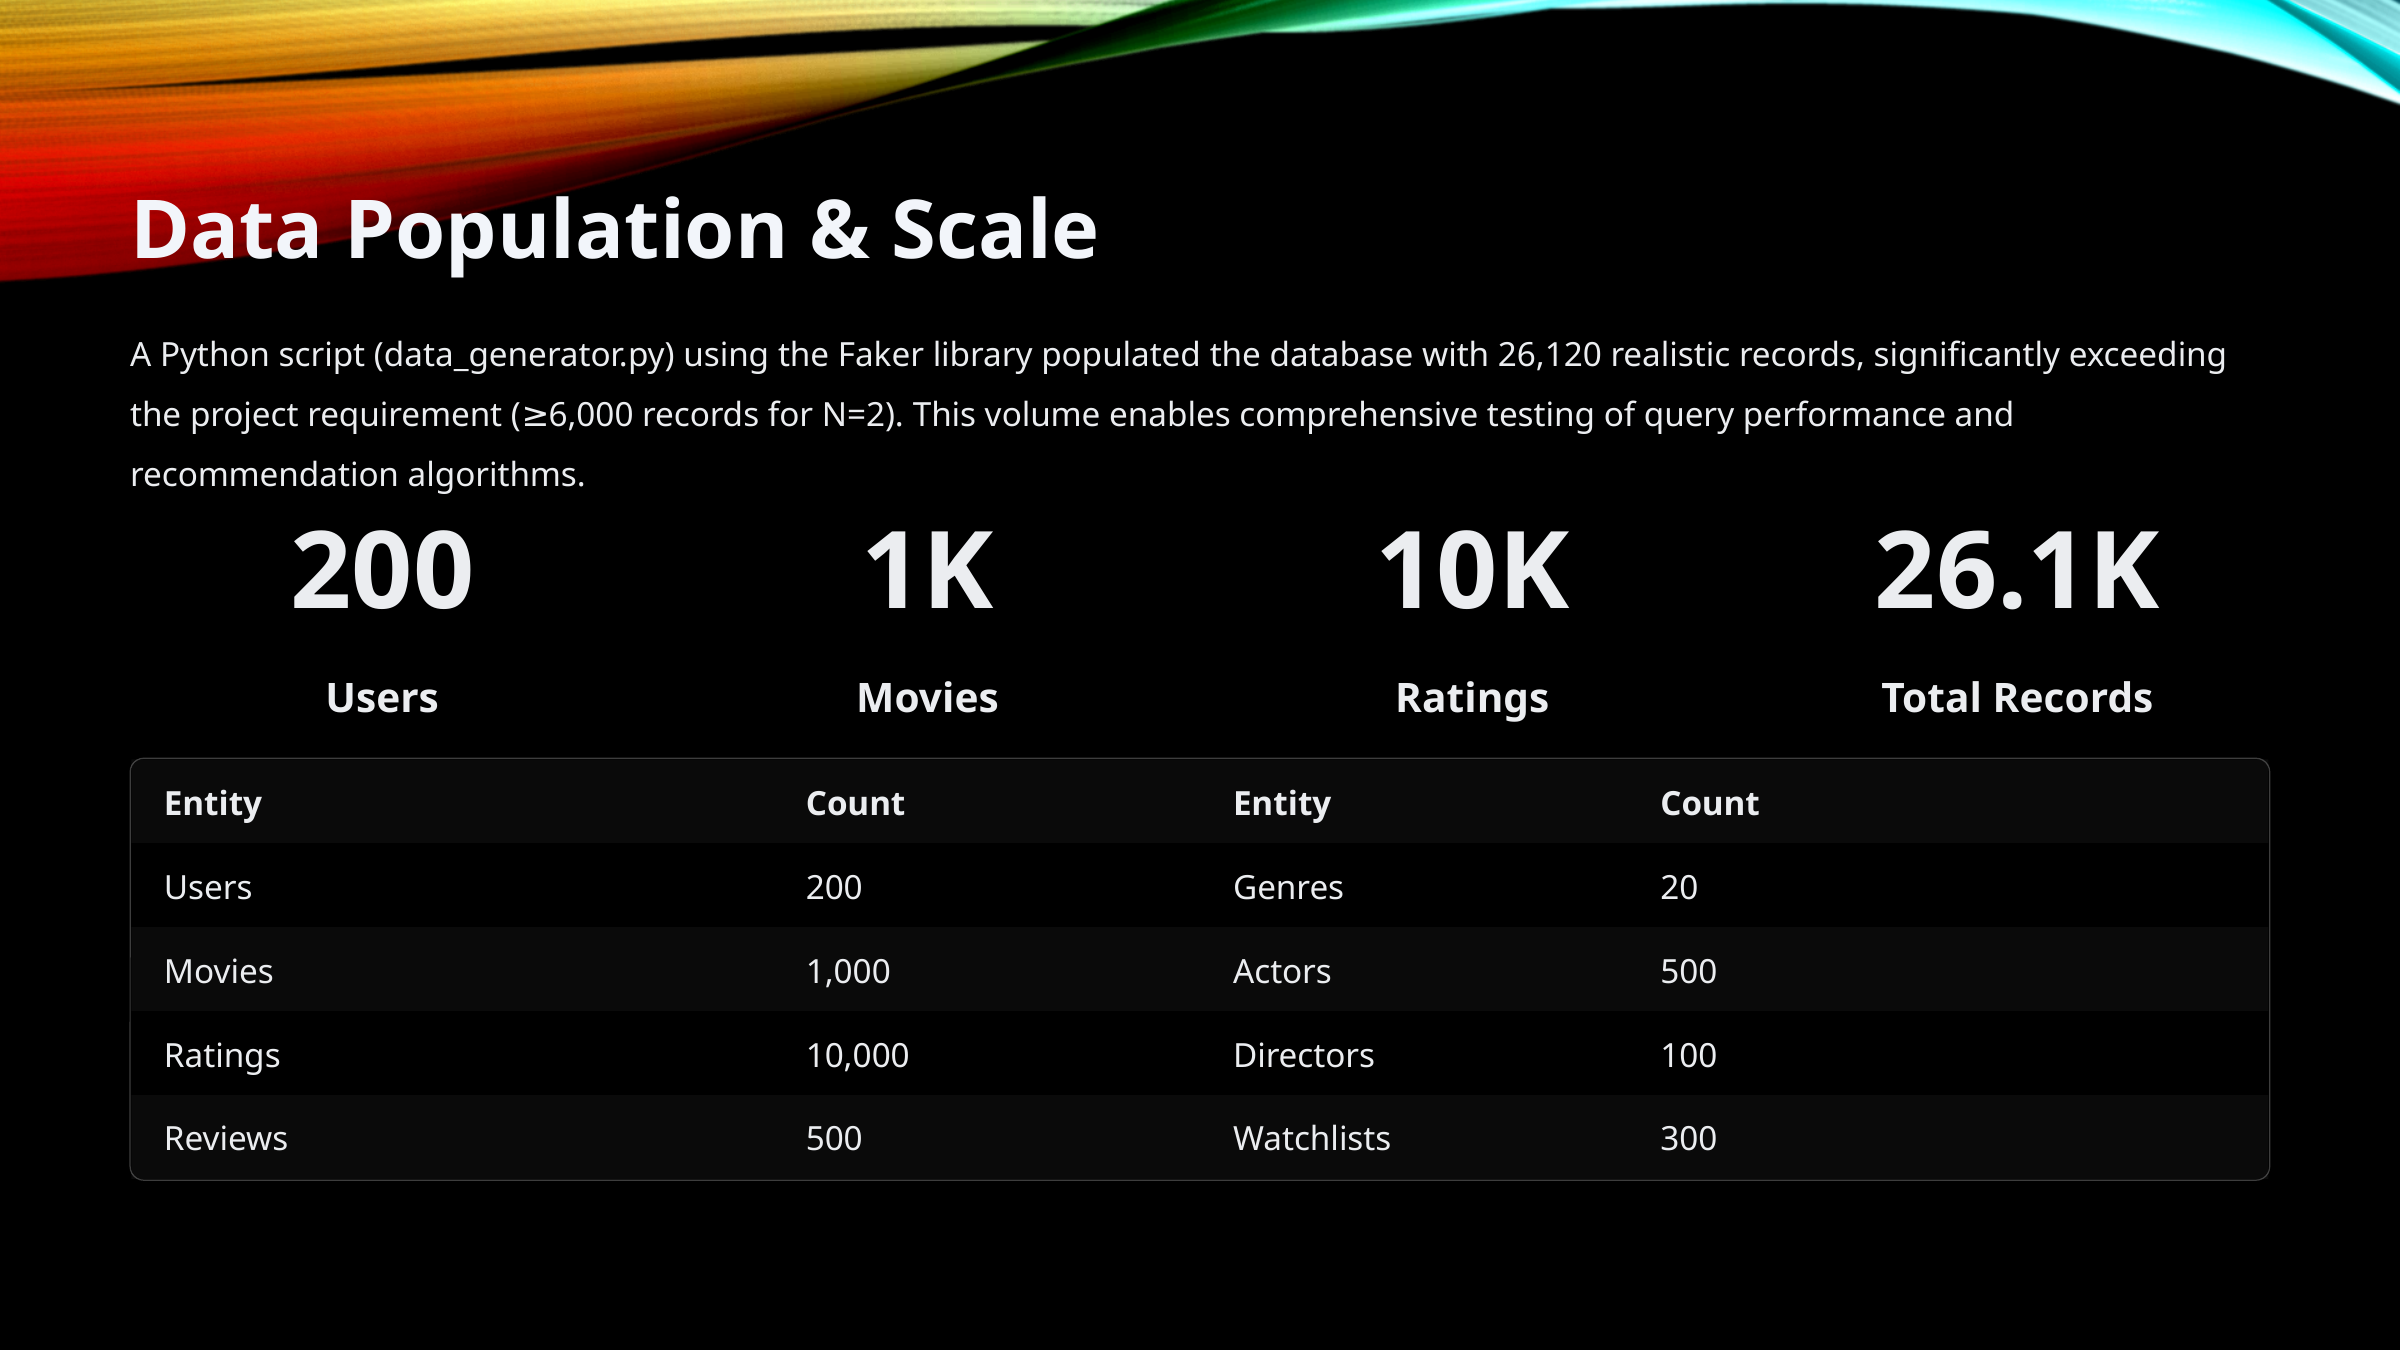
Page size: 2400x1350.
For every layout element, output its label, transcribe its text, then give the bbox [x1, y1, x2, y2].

text_box [131, 1011, 2269, 1095]
text_box Ratings [163, 1031, 740, 1075]
text_box [131, 927, 2269, 1011]
text_box Total Records [1814, 668, 2222, 722]
text_box 300 [1660, 1115, 2236, 1159]
text_box 10K [1220, 501, 1725, 628]
text_box Actors [1233, 948, 1595, 991]
text_box 500 [805, 1115, 1167, 1159]
text_box Users [163, 864, 740, 907]
text_box 1K [675, 501, 1180, 628]
text_box Ratings [1269, 668, 1676, 722]
text_box 100 [1660, 1031, 2236, 1075]
text_box Movies [163, 948, 740, 991]
text_box Count [1660, 780, 2236, 823]
text_box A Python script (data_generator.py) using the Faker library populated the database with 26,120 realistic records, significantly exceeding the project requirement (≥6,000 records for N=2). This volume enables comprehensive testing of query performance and recommendation algorithms. [130, 313, 2270, 441]
text_box 500 [1660, 948, 2236, 991]
text_box Movies [723, 668, 1131, 722]
text_box Directors [1233, 1031, 1595, 1075]
text_box Entity [1233, 780, 1595, 823]
text_box 1,000 [805, 948, 1167, 991]
text_box Count [805, 780, 1167, 823]
text_box Data Population & Scale [130, 169, 1089, 276]
text_box Entity [163, 780, 740, 823]
text_box 20 [1660, 864, 2236, 907]
picture [0, 0, 2400, 284]
text_box 200 [805, 864, 1167, 907]
text_box [131, 843, 2269, 927]
text_box 10,000 [805, 1031, 1167, 1075]
text_box 26.1K [1765, 501, 2270, 628]
text_box Watchlists [1233, 1115, 1595, 1159]
text_box 200 [130, 501, 635, 628]
text_box [131, 1095, 2269, 1179]
text_box [131, 759, 2269, 843]
text_box Reviews [163, 1115, 740, 1159]
text_box Users [178, 668, 586, 722]
text_box Genres [1233, 864, 1595, 907]
